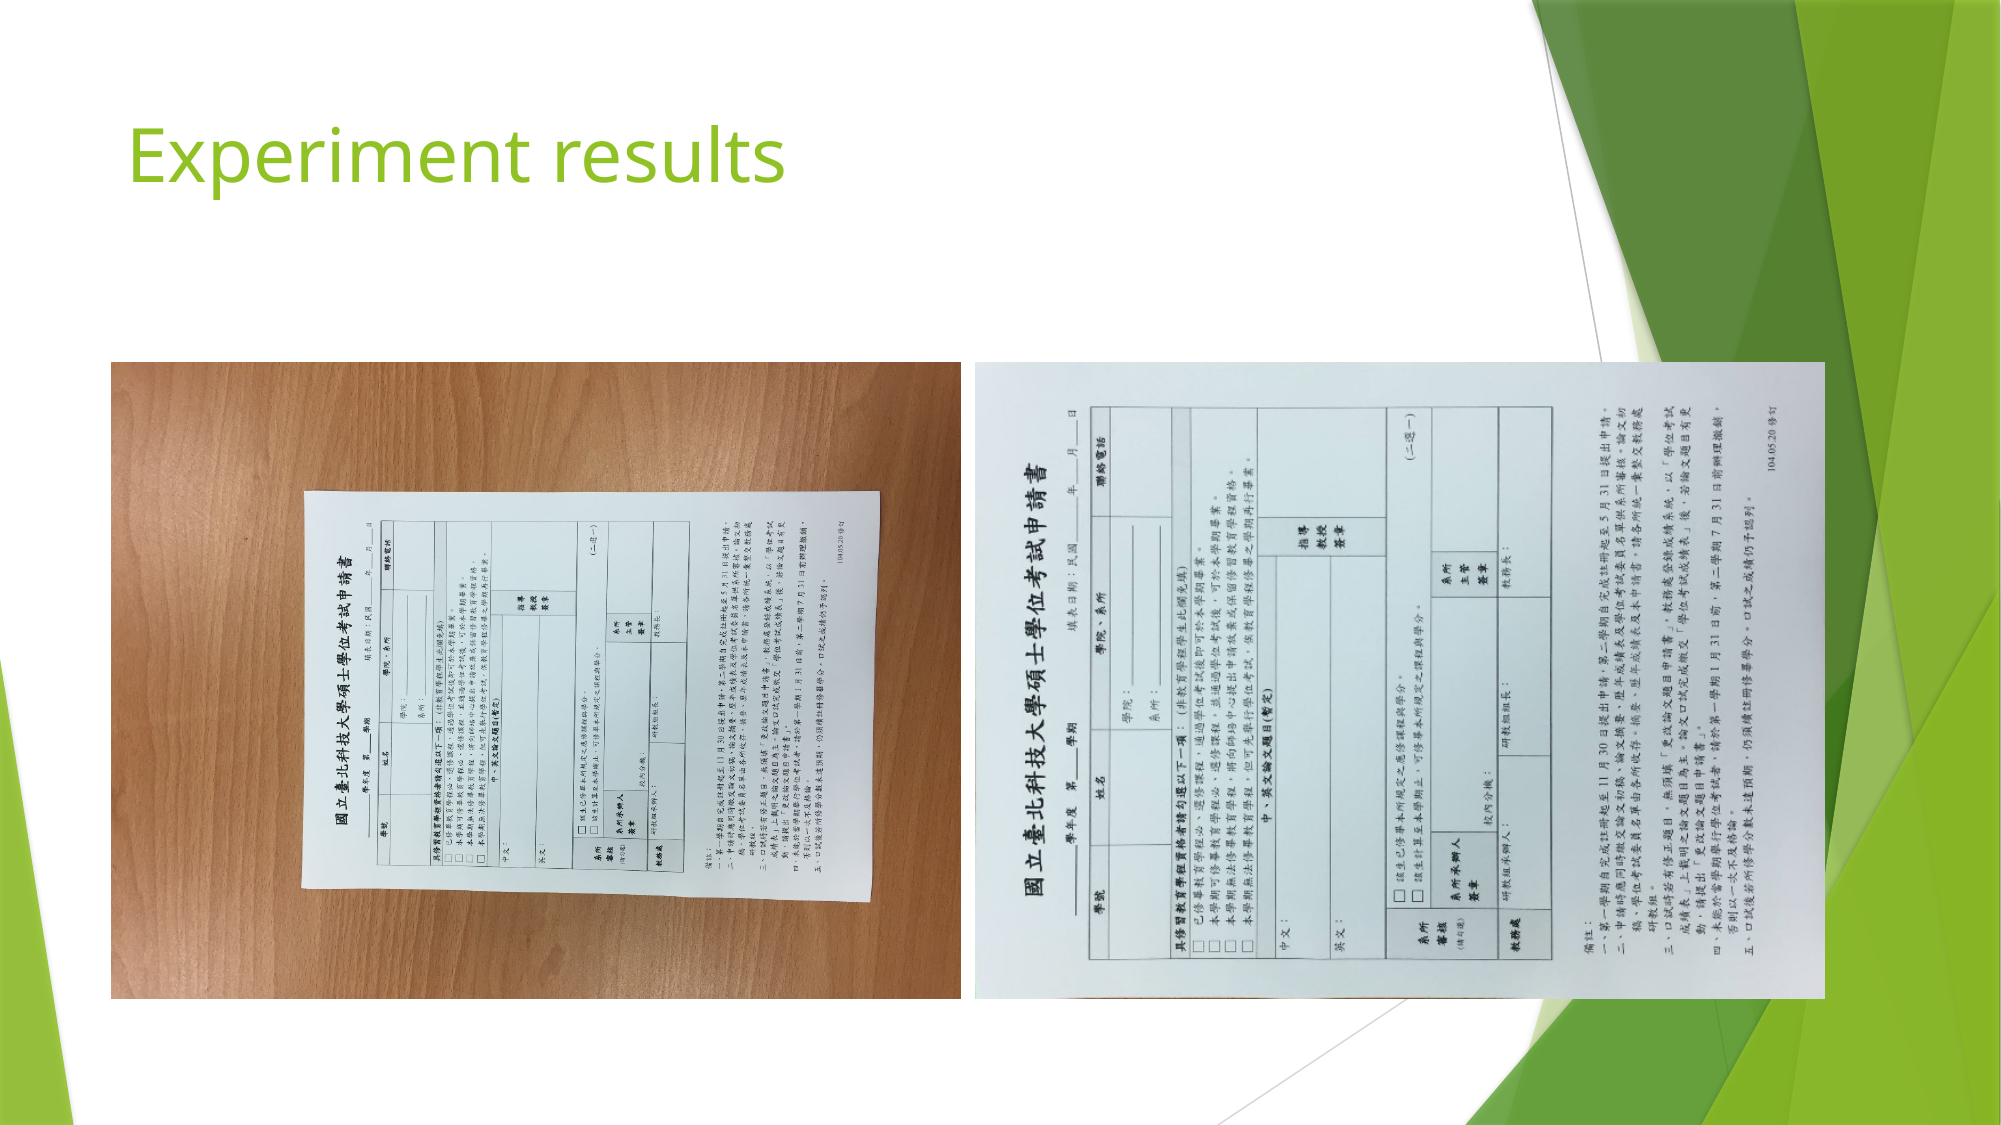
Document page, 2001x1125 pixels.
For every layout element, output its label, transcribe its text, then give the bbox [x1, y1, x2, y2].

title Experiment results [111, 99, 1522, 317]
picture [974, 361, 1825, 1000]
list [110, 361, 961, 1000]
